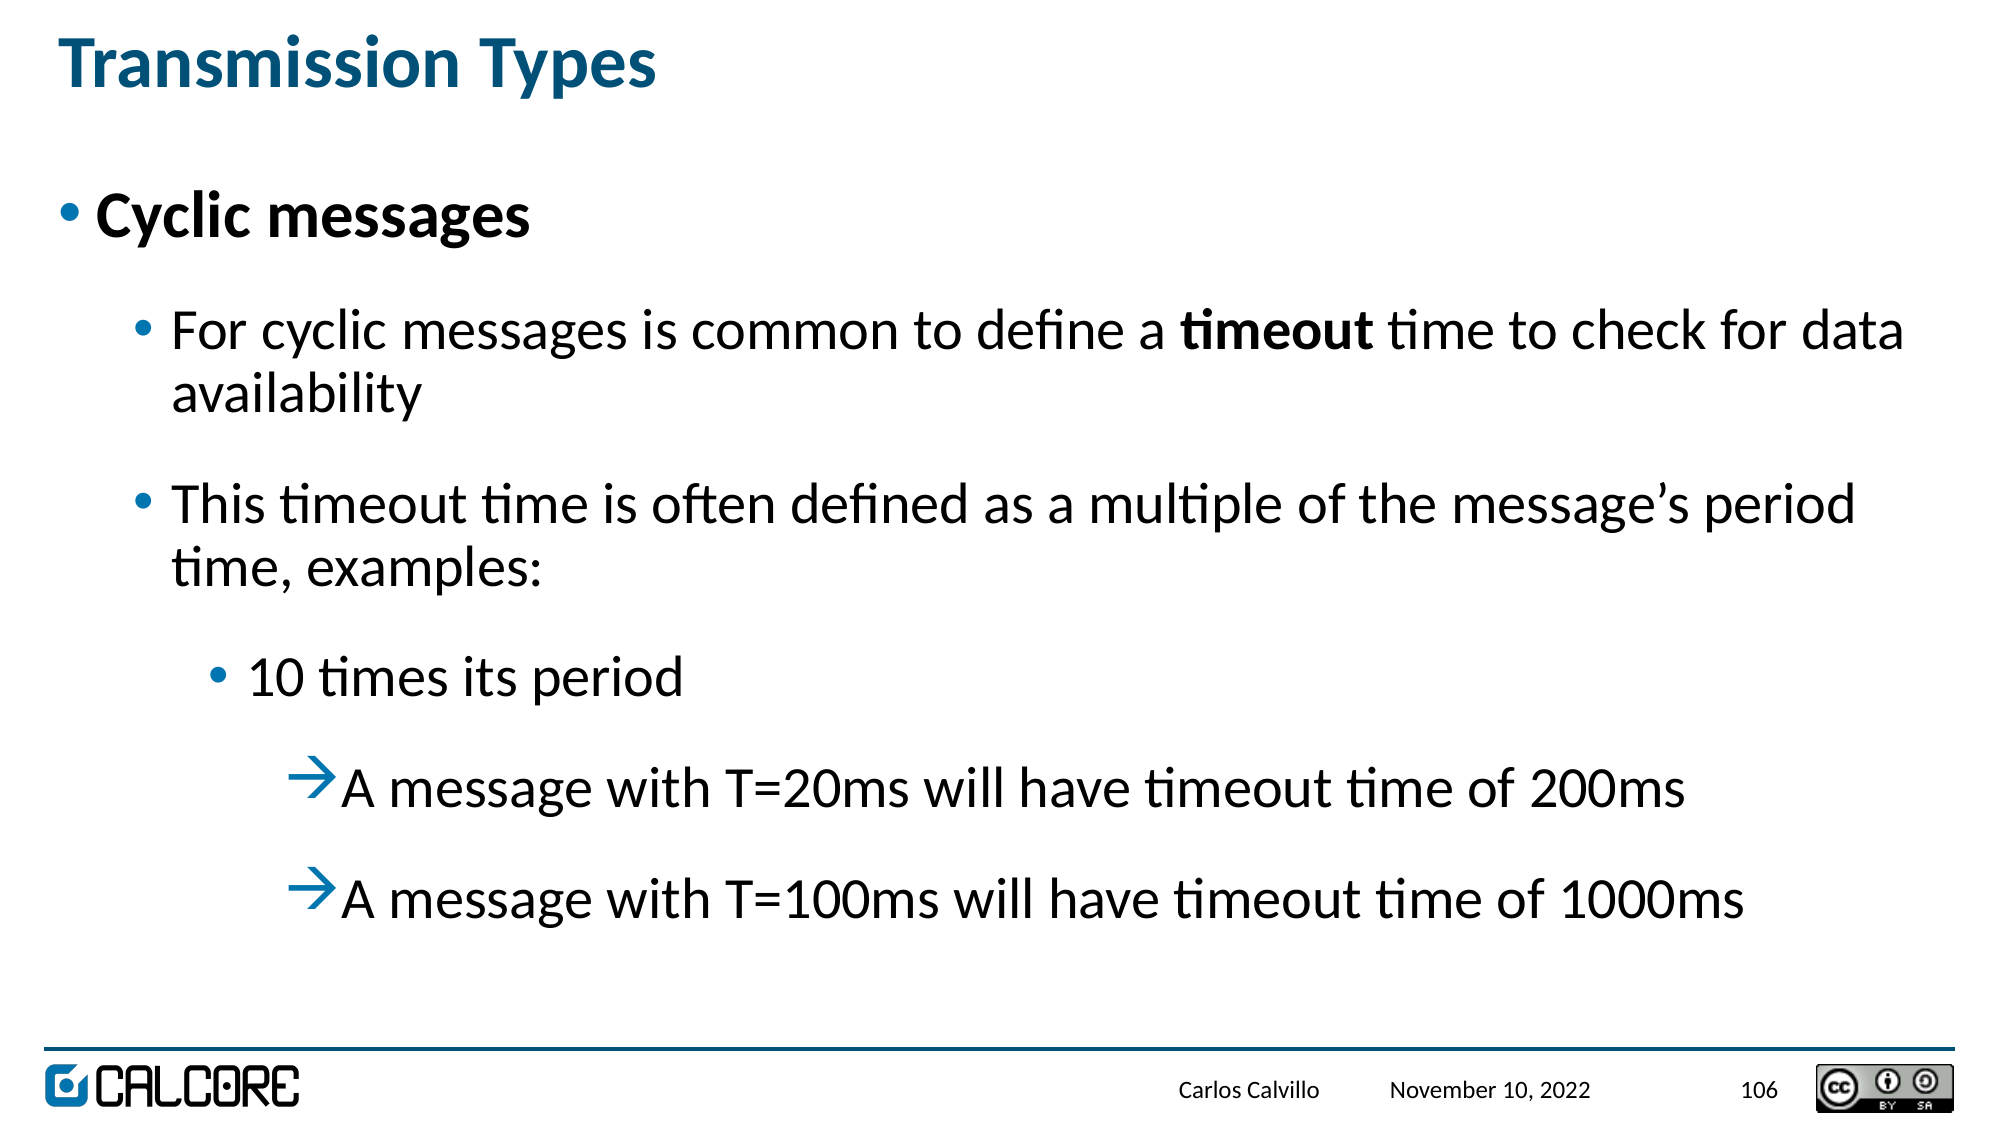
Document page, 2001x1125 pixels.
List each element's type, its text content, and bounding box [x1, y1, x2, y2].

picture [1816, 1096, 1954, 1113]
list Cyclic messages For cyclic messages is common to define a timeout time to check for data availability This timeout time is often defined as a multiple of the message’s period time, examples: 10 times its period A message with T=20ms will have timeout time of 200ms A message with T=100ms will have timeout time of 1000ms [43, 171, 1955, 1096]
picture [96, 1096, 299, 1107]
footer Carlos Calvillo [1158, 1067, 1341, 1111]
title Transmission Types [43, 3, 1955, 124]
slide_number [1356, 1067, 1607, 1111]
slide_number 106 [1622, 1067, 1794, 1111]
